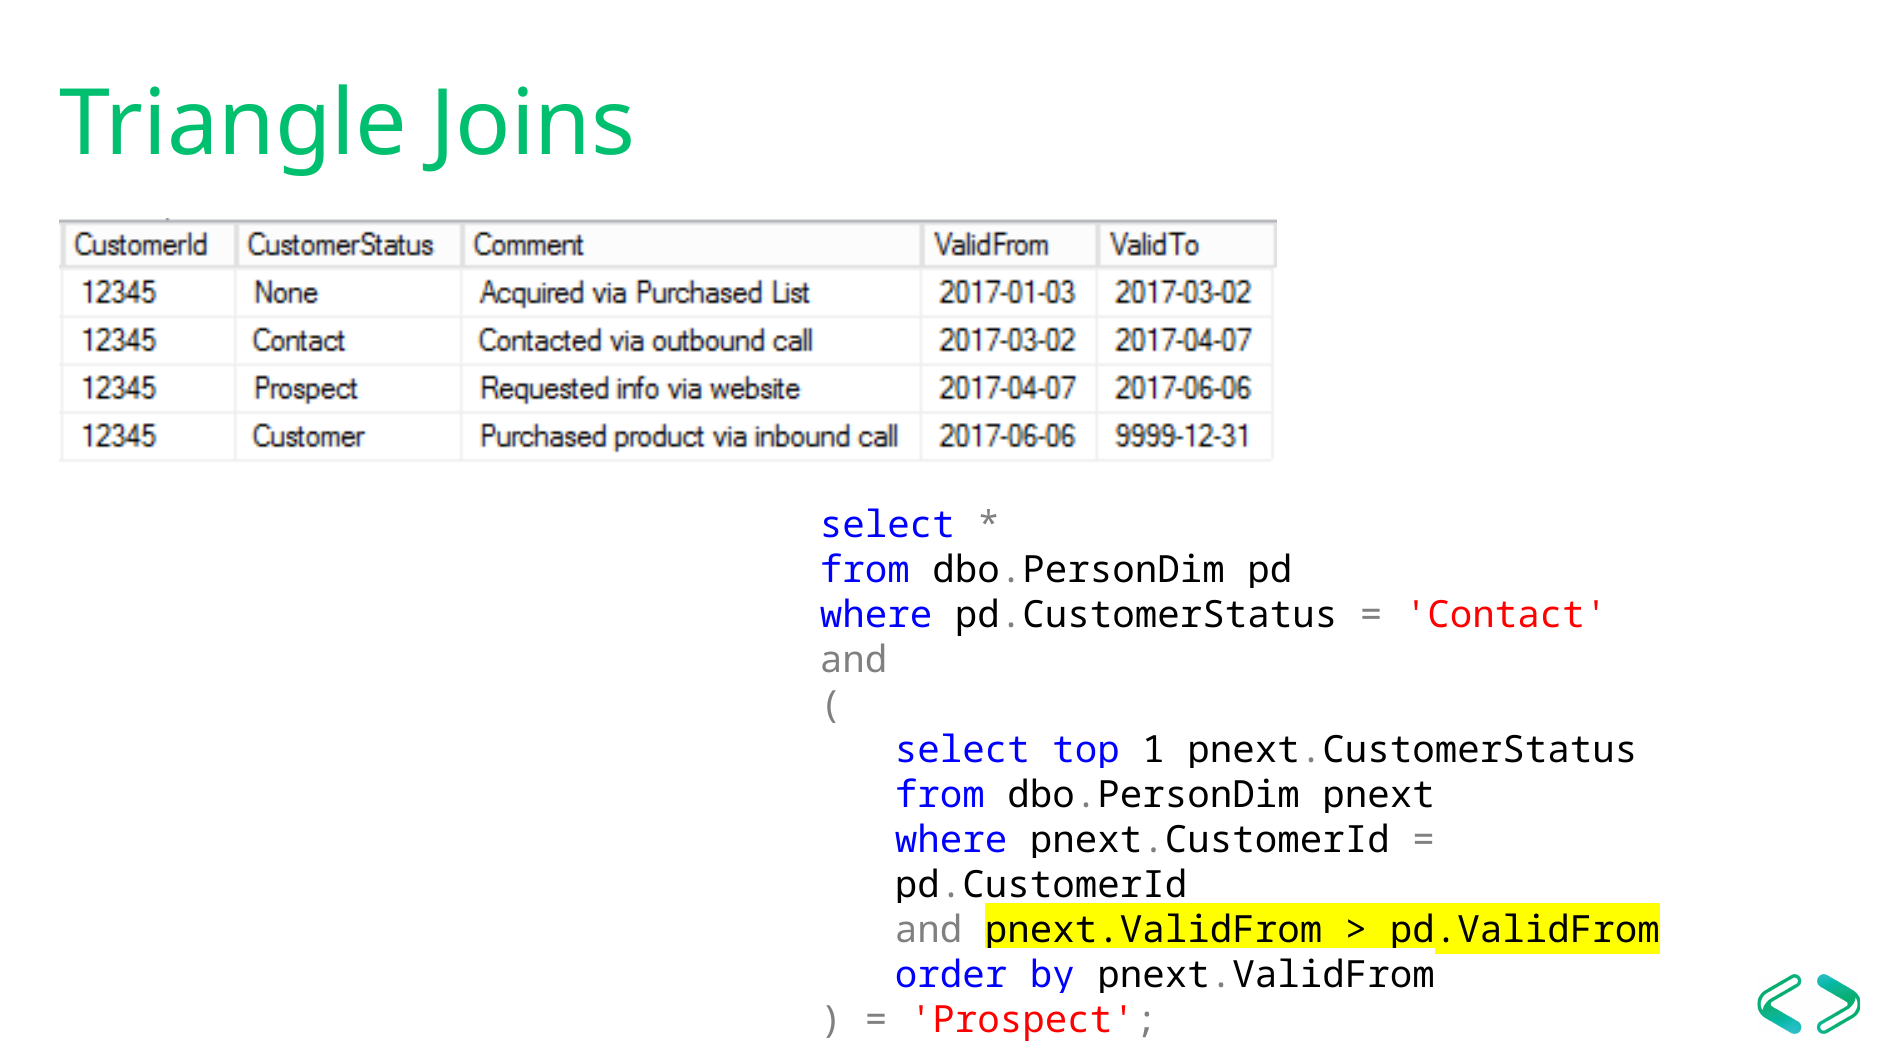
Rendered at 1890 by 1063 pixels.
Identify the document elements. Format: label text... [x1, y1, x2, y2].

picture [58, 218, 1277, 465]
text_box select * from dbo.PersonDim pd where pd.CustomerStatus = 'Contact' and ( select top 1 pnext.CustomerStatus from dbo.PersonDim pnext where pnext.CustomerId = pd.CustomerId and pnext.ValidFrom > pd.ValidFrom order by pnext.ValidFrom ) = 'Prospect'; [805, 493, 1726, 1048]
title Triangle Joins [59, 59, 1831, 178]
